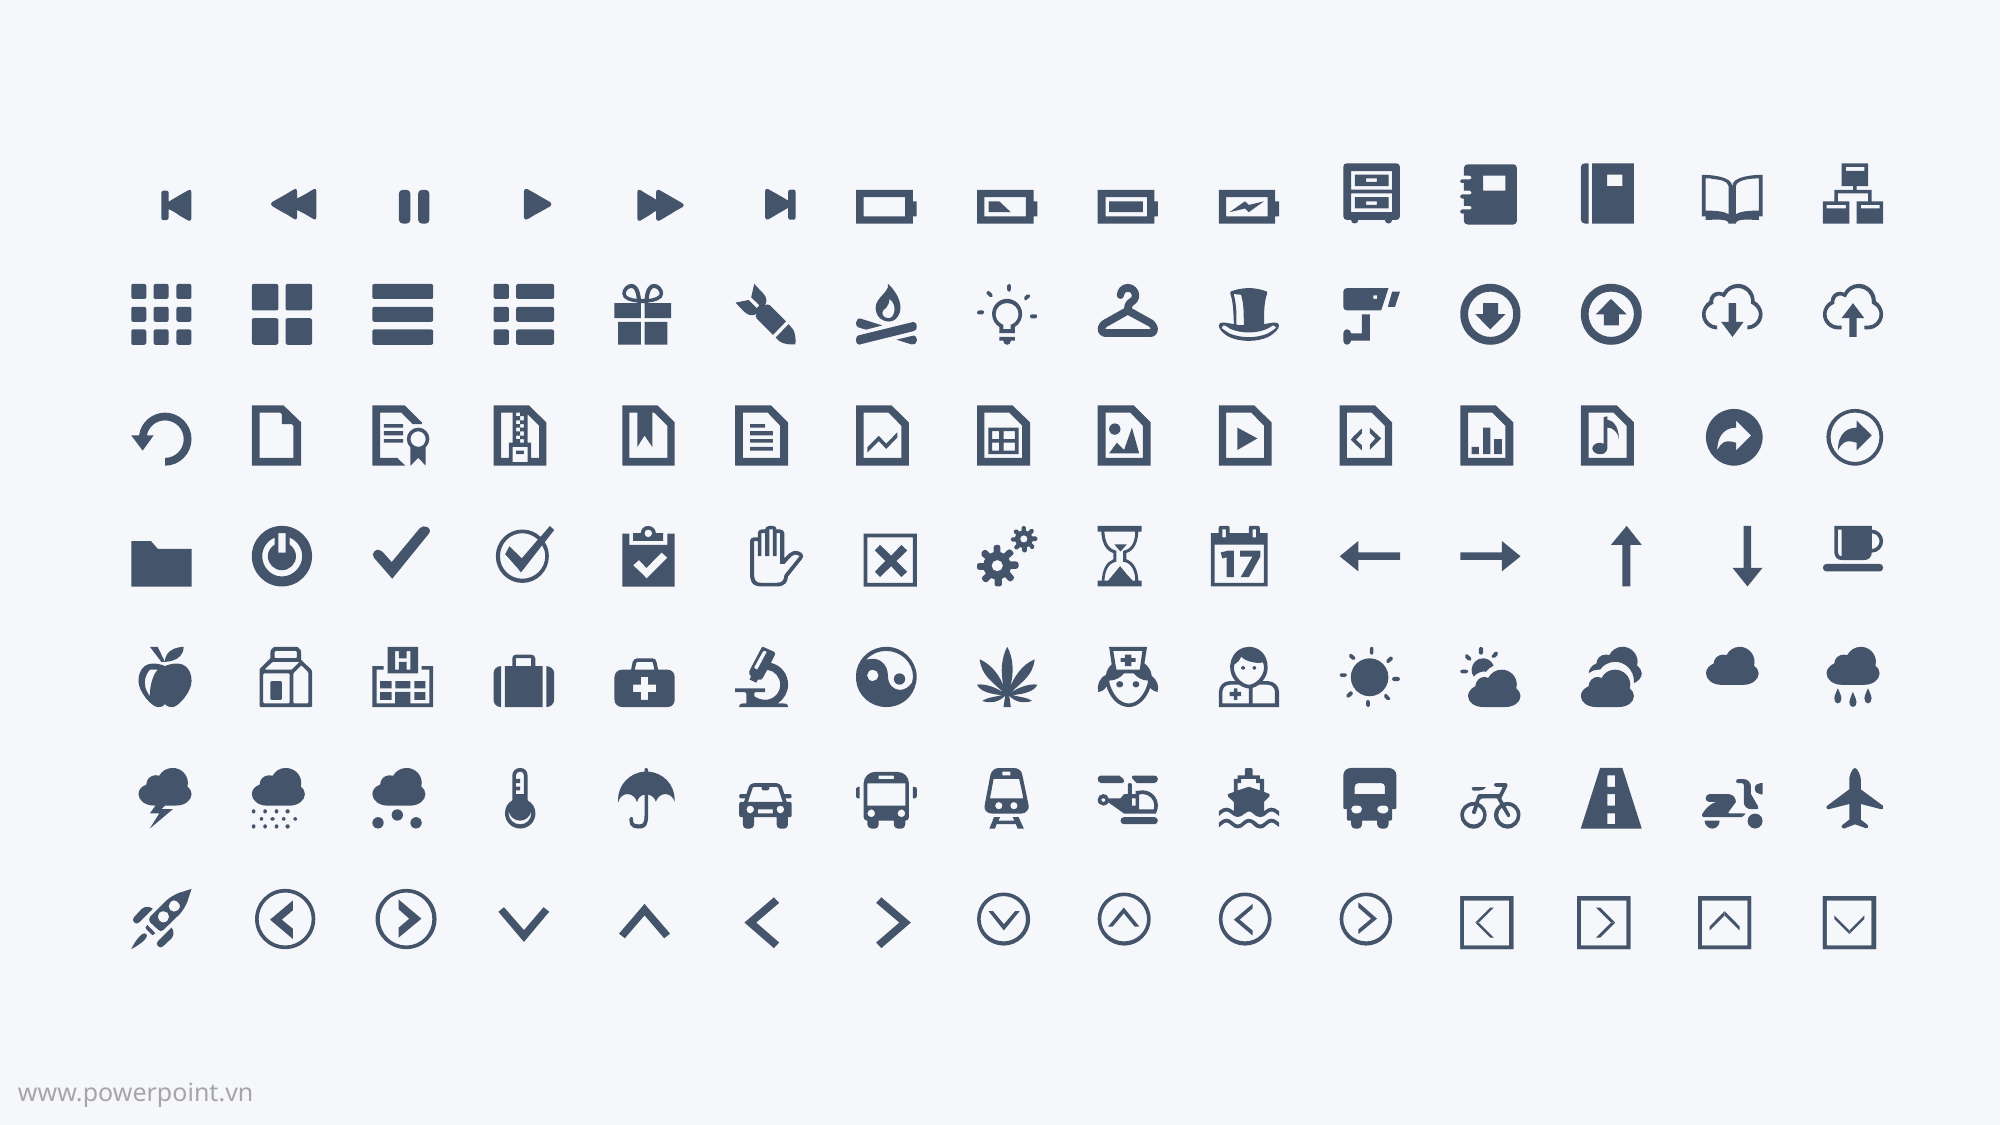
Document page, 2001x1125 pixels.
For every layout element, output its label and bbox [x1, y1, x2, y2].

text_box [1339, 892, 1393, 946]
text_box [251, 525, 313, 587]
text_box [131, 541, 192, 587]
text_box [495, 525, 555, 583]
text_box [614, 283, 672, 345]
text_box [622, 405, 675, 466]
text_box [375, 888, 437, 950]
text_box [863, 533, 917, 587]
text_box [977, 283, 1038, 345]
text_box [977, 646, 1038, 708]
text_box [251, 767, 305, 829]
text_box [984, 767, 1030, 829]
text_box [1343, 163, 1400, 224]
text_box [1460, 896, 1514, 950]
text_box [1097, 525, 1142, 587]
text_box [1339, 646, 1400, 708]
text_box [131, 412, 192, 466]
text_box [498, 907, 550, 942]
text_box [1218, 646, 1280, 708]
text_box [1218, 892, 1272, 946]
text_box [622, 525, 675, 587]
text_box [270, 189, 317, 220]
text_box [1822, 163, 1884, 224]
text_box [1826, 767, 1884, 829]
text_box [1097, 189, 1158, 224]
text_box [1698, 896, 1752, 950]
text_box [1460, 164, 1517, 225]
text_box [1096, 646, 1160, 708]
text_box [1826, 646, 1880, 708]
text_box [1580, 283, 1642, 345]
text_box [1701, 283, 1763, 337]
text_box [1339, 405, 1393, 466]
text_box [523, 189, 552, 220]
text_box [1210, 525, 1268, 587]
text_box [398, 189, 430, 224]
text_box [1343, 288, 1400, 345]
text_box [1339, 540, 1401, 572]
text_box [372, 283, 434, 345]
text_box [493, 654, 555, 708]
text_box [255, 888, 316, 950]
text_box [735, 646, 789, 708]
text_box [1826, 408, 1884, 466]
text_box [856, 771, 917, 829]
text_box [856, 189, 917, 224]
text_box [765, 189, 796, 220]
text_box [1610, 525, 1642, 587]
text_box [735, 283, 797, 346]
text_box [1705, 646, 1759, 685]
text_box [1701, 779, 1763, 829]
text_box [1822, 283, 1884, 337]
text_box [637, 189, 684, 221]
text_box [251, 283, 313, 345]
text_box [161, 189, 192, 221]
text_box [372, 405, 430, 466]
text_box [739, 783, 792, 829]
text_box [614, 658, 675, 708]
text_box [1218, 405, 1272, 466]
text_box [1580, 405, 1634, 466]
text_box [372, 526, 430, 579]
text_box [1460, 540, 1521, 572]
text_box [977, 525, 1038, 587]
text_box [504, 767, 536, 829]
text_box [734, 405, 789, 466]
text_box [1460, 646, 1521, 708]
text_box [1460, 405, 1514, 466]
text_box [138, 646, 192, 708]
text_box [1218, 288, 1280, 341]
text_box [618, 767, 675, 829]
text_box [1343, 767, 1397, 829]
text_box [251, 405, 302, 466]
text_box [750, 525, 804, 587]
text_box [1701, 174, 1763, 224]
text_box [1580, 767, 1642, 829]
text_box [1218, 767, 1280, 830]
text_box [372, 767, 426, 829]
text_box [259, 646, 313, 708]
text_box [1097, 892, 1151, 946]
text_box [1218, 189, 1280, 224]
text_box [856, 646, 917, 708]
text_box [1822, 525, 1884, 572]
text_box [1580, 163, 1634, 224]
text_box [131, 888, 192, 950]
text_box [138, 767, 192, 829]
text_box [1097, 283, 1158, 337]
text_box [1460, 283, 1521, 345]
text_box [1732, 525, 1763, 587]
text_box [1577, 896, 1631, 950]
text_box [493, 283, 555, 345]
text_box [1822, 896, 1876, 950]
text_box [856, 405, 909, 466]
text_box [1097, 405, 1151, 466]
text_box [1705, 408, 1763, 466]
text_box [1580, 646, 1642, 708]
text_box [1097, 775, 1158, 825]
text_box [493, 405, 547, 466]
text_box [372, 646, 434, 708]
text_box [1460, 783, 1521, 829]
text_box [856, 283, 917, 345]
text_box [977, 189, 1038, 224]
text_box [977, 892, 1031, 946]
text_box [876, 897, 911, 949]
text_box [131, 283, 192, 345]
text_box [619, 903, 671, 939]
text_box [744, 897, 780, 949]
text_box [977, 405, 1031, 466]
